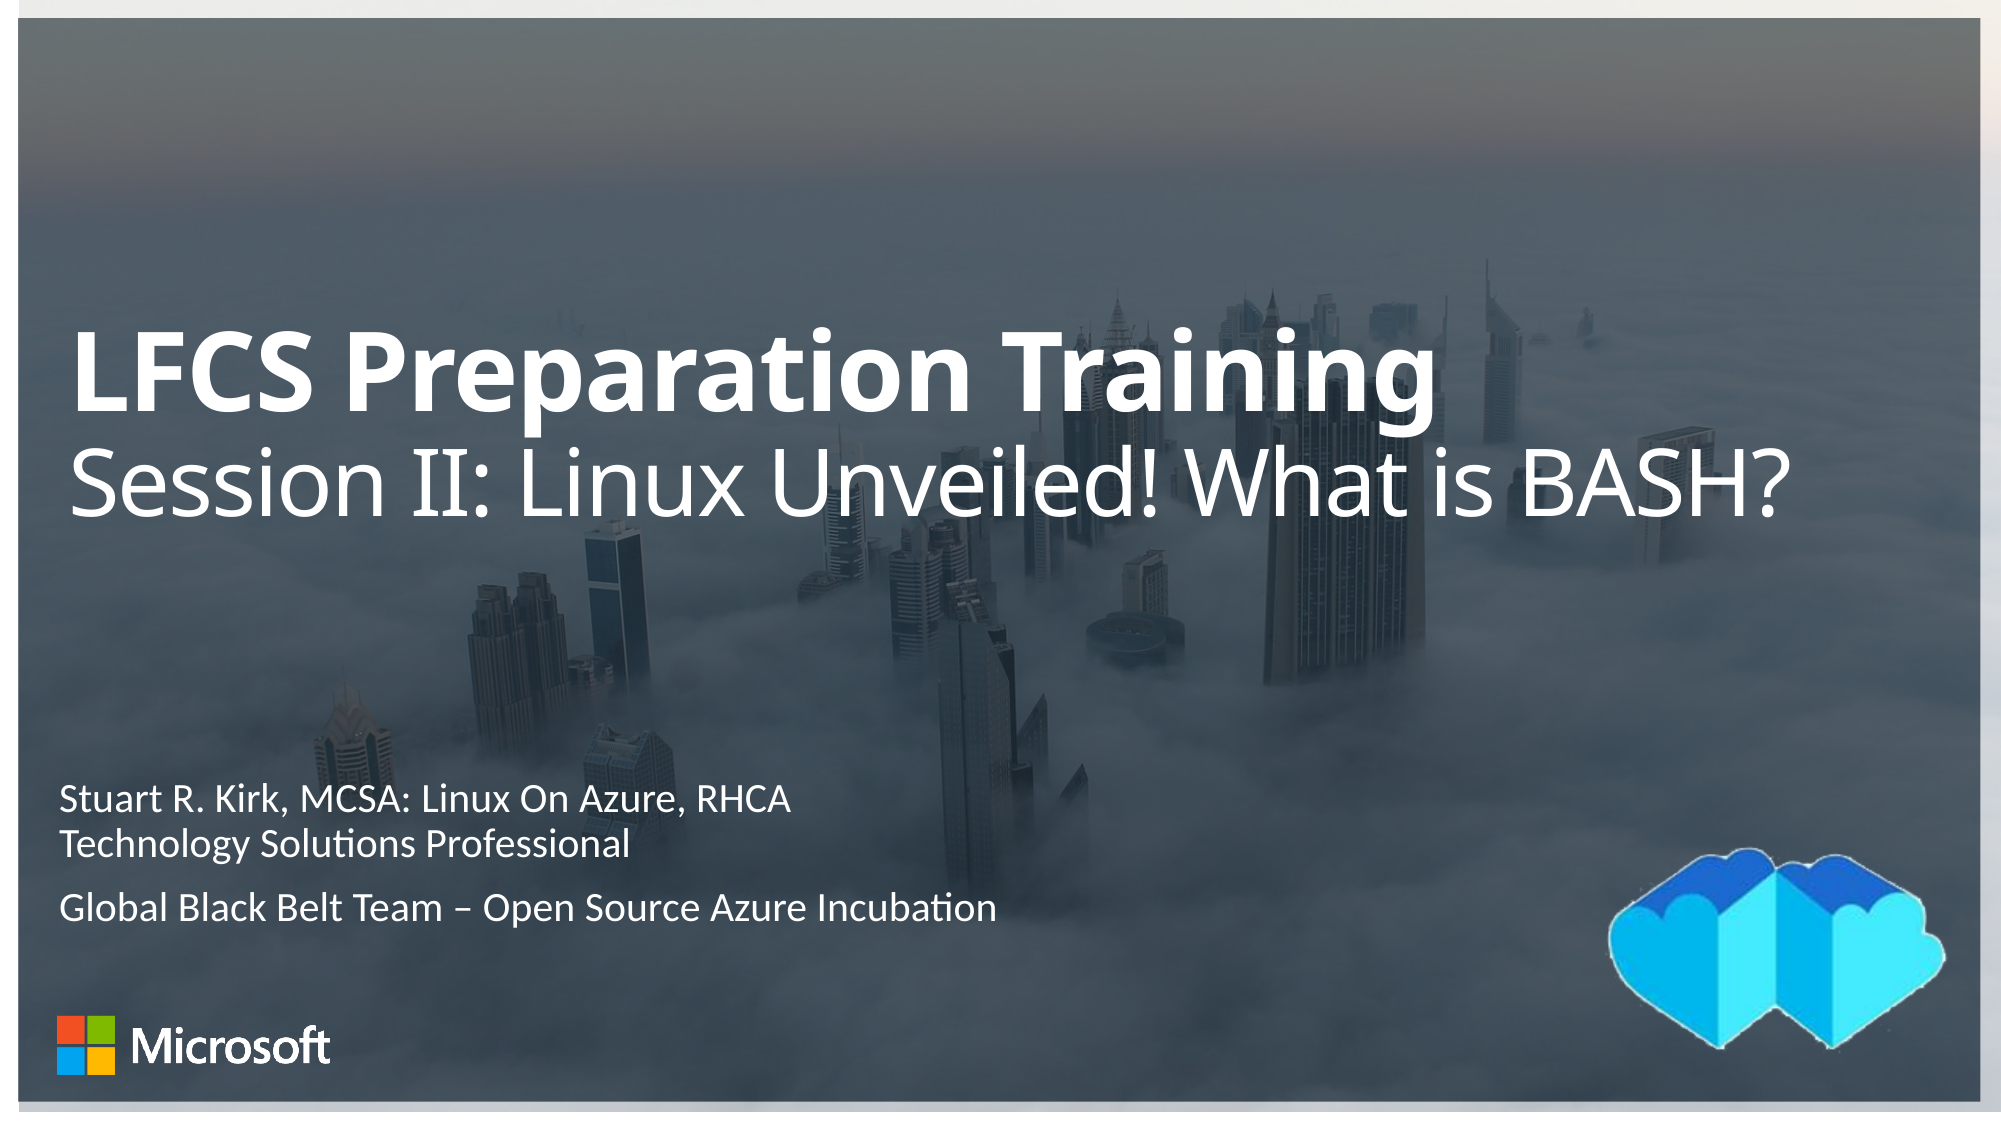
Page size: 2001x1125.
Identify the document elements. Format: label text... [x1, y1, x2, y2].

title LFCS Preparation Training Session II: Linux Unveiled! What is BASH? [44, 301, 1966, 727]
list Stuart R. Kirk, MCSA: Linux On Azure, RHCA Technology Solutions Professional Global Black Belt Team – Open Source Azure Incubation [44, 758, 1148, 946]
title “RPM” & /usr/share/doc [19, 0, 2001, 1112]
picture [56, 1015, 330, 1075]
picture [1590, 806, 1966, 1084]
